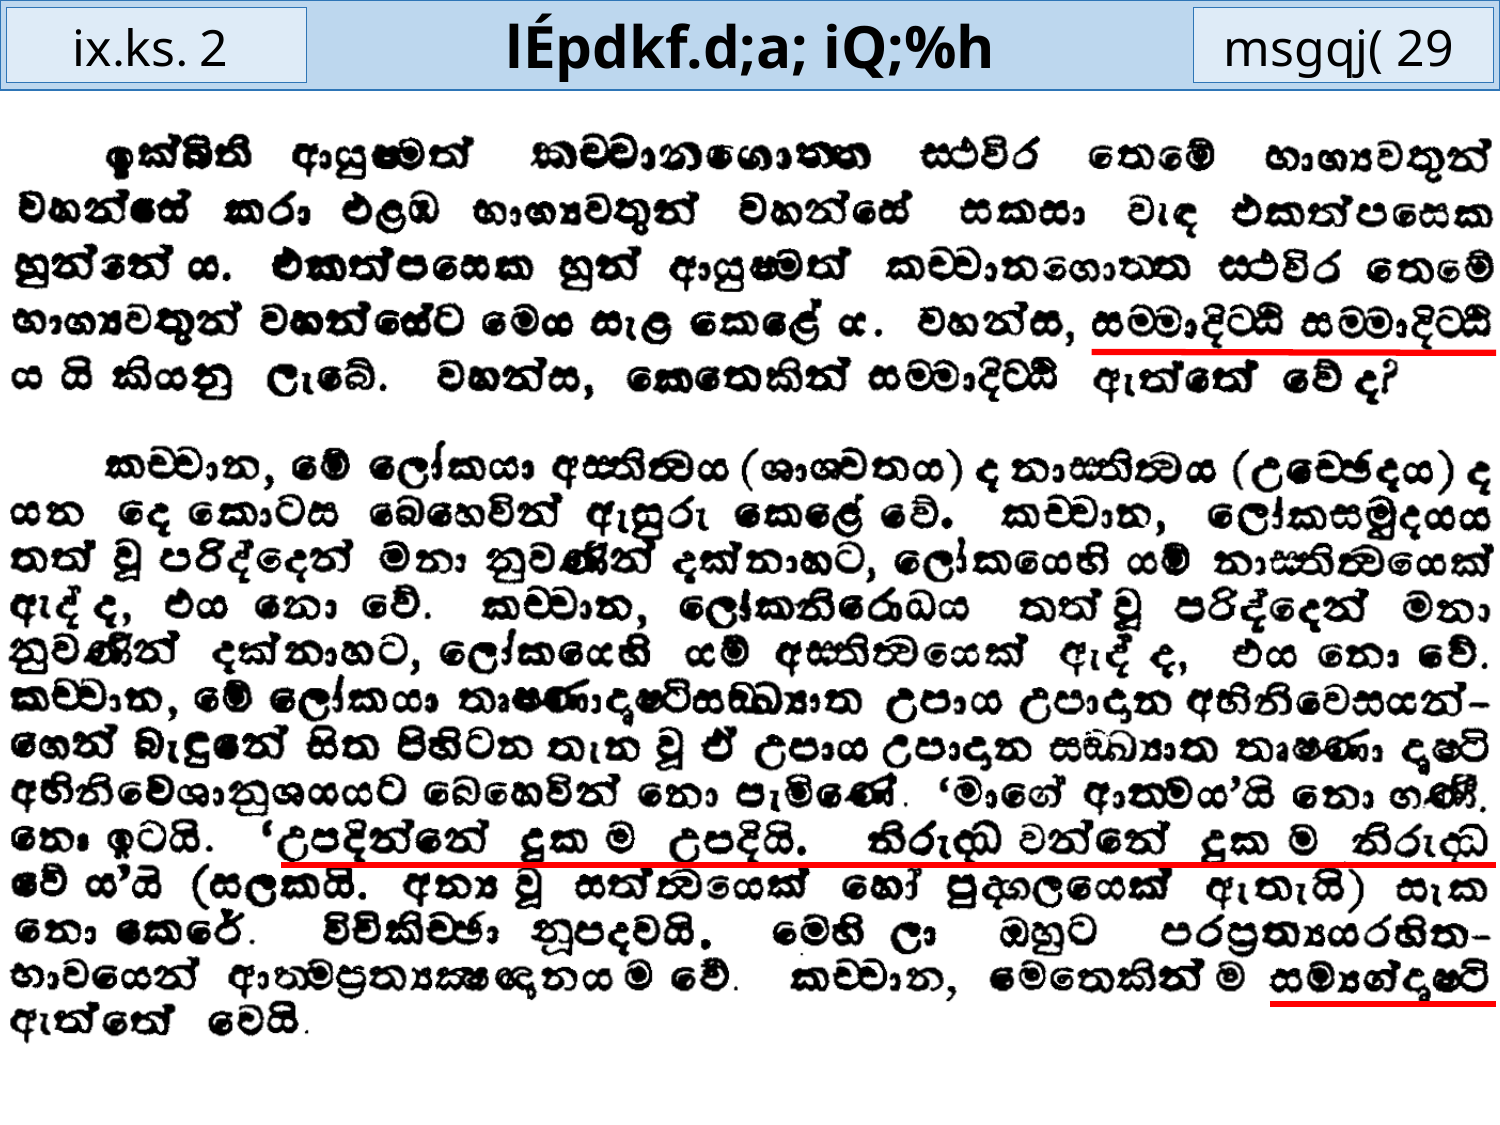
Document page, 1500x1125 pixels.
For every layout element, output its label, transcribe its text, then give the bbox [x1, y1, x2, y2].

text_box msgqj( 29 [1194, 10, 1497, 82]
text_box lÉpdkf.d;a; iQ;%h [316, 9, 1184, 81]
text_box ix.ks. 2 [6, 10, 308, 82]
picture [6, 121, 1497, 1047]
